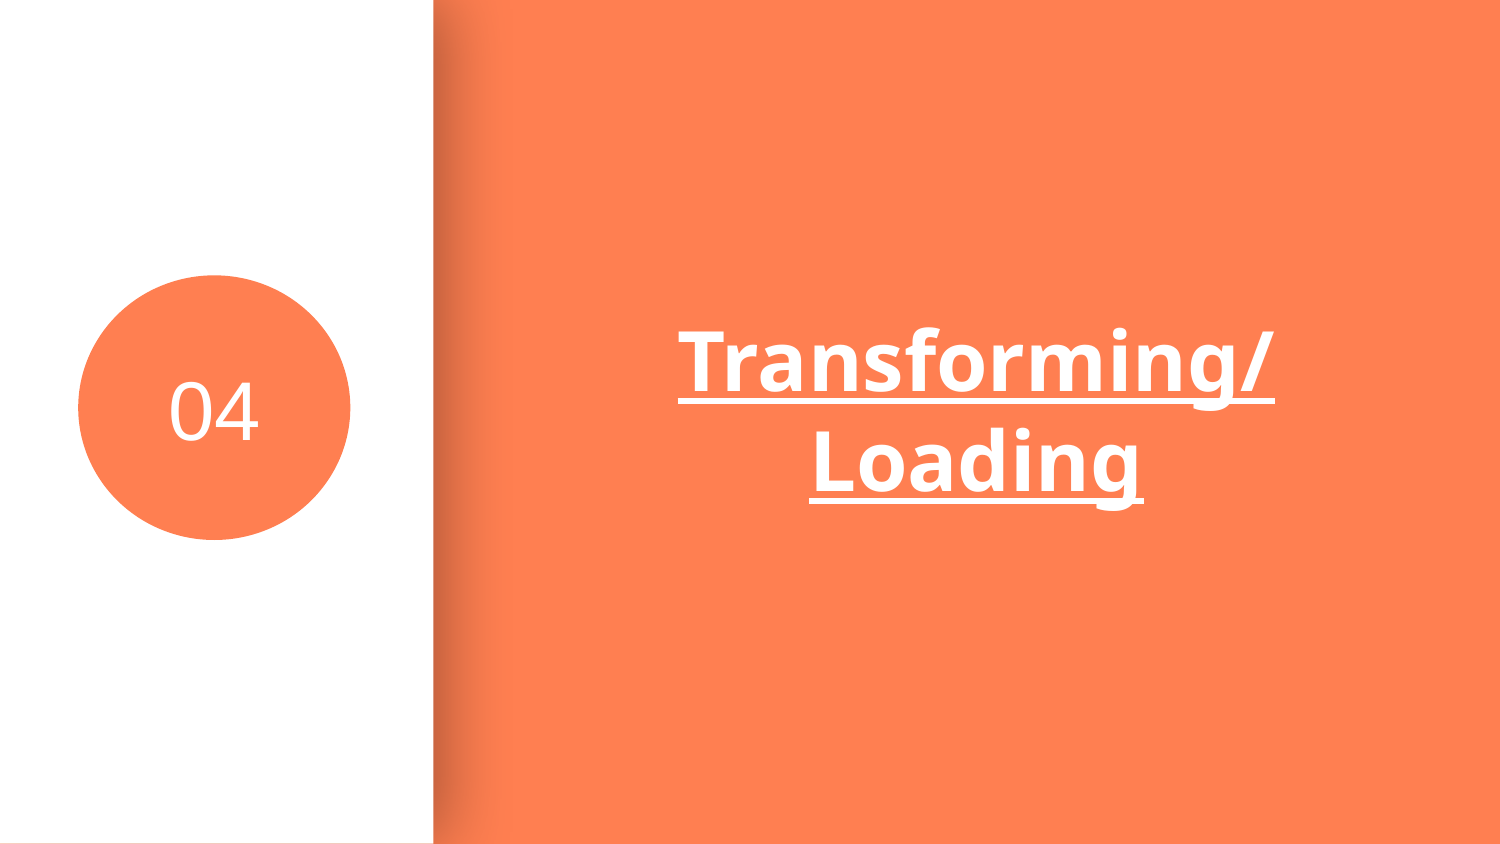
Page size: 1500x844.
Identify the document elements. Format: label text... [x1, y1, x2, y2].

text_box 04 [107, 300, 322, 513]
title Transforming/Loading [502, 378, 1451, 438]
text_box [131, 513, 297, 541]
text_box [322, 326, 351, 489]
text_box [78, 326, 107, 490]
text_box [135, 275, 294, 300]
